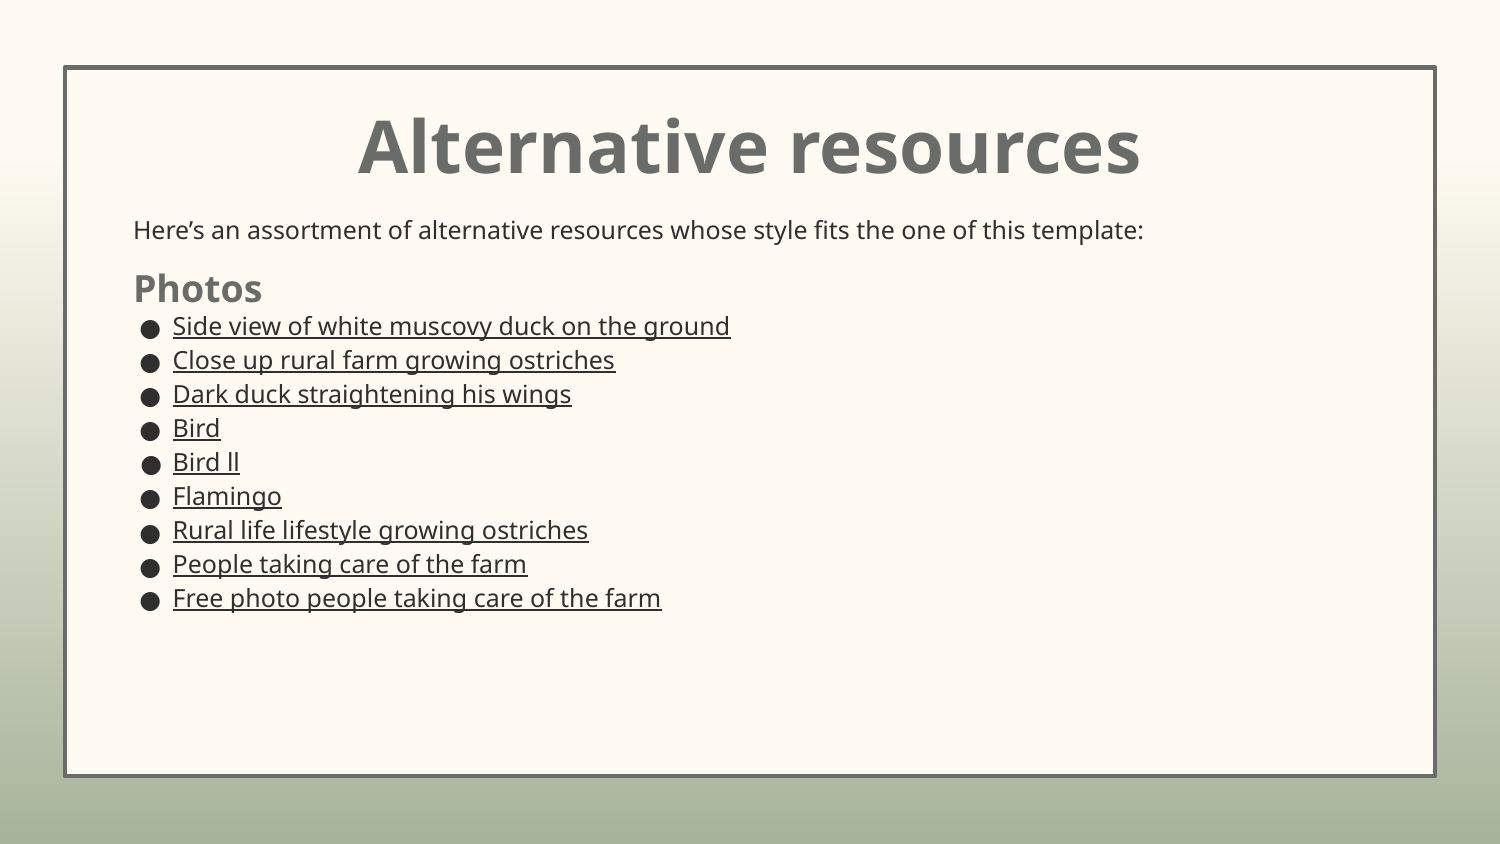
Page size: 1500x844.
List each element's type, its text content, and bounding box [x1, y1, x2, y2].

title Alternative resources [118, 85, 1382, 180]
list Here’s an assortment of alternative resources whose style fits the one of this template: Photos Side view of white muscovy duck on the ground Close up rural farm growing ostriches Dark duck straightening his wings Bird Bird ll Flamingo Rural life lifestyle growing ostriches People taking care of the farm Free photo people taking care of the farm [118, 199, 1382, 760]
